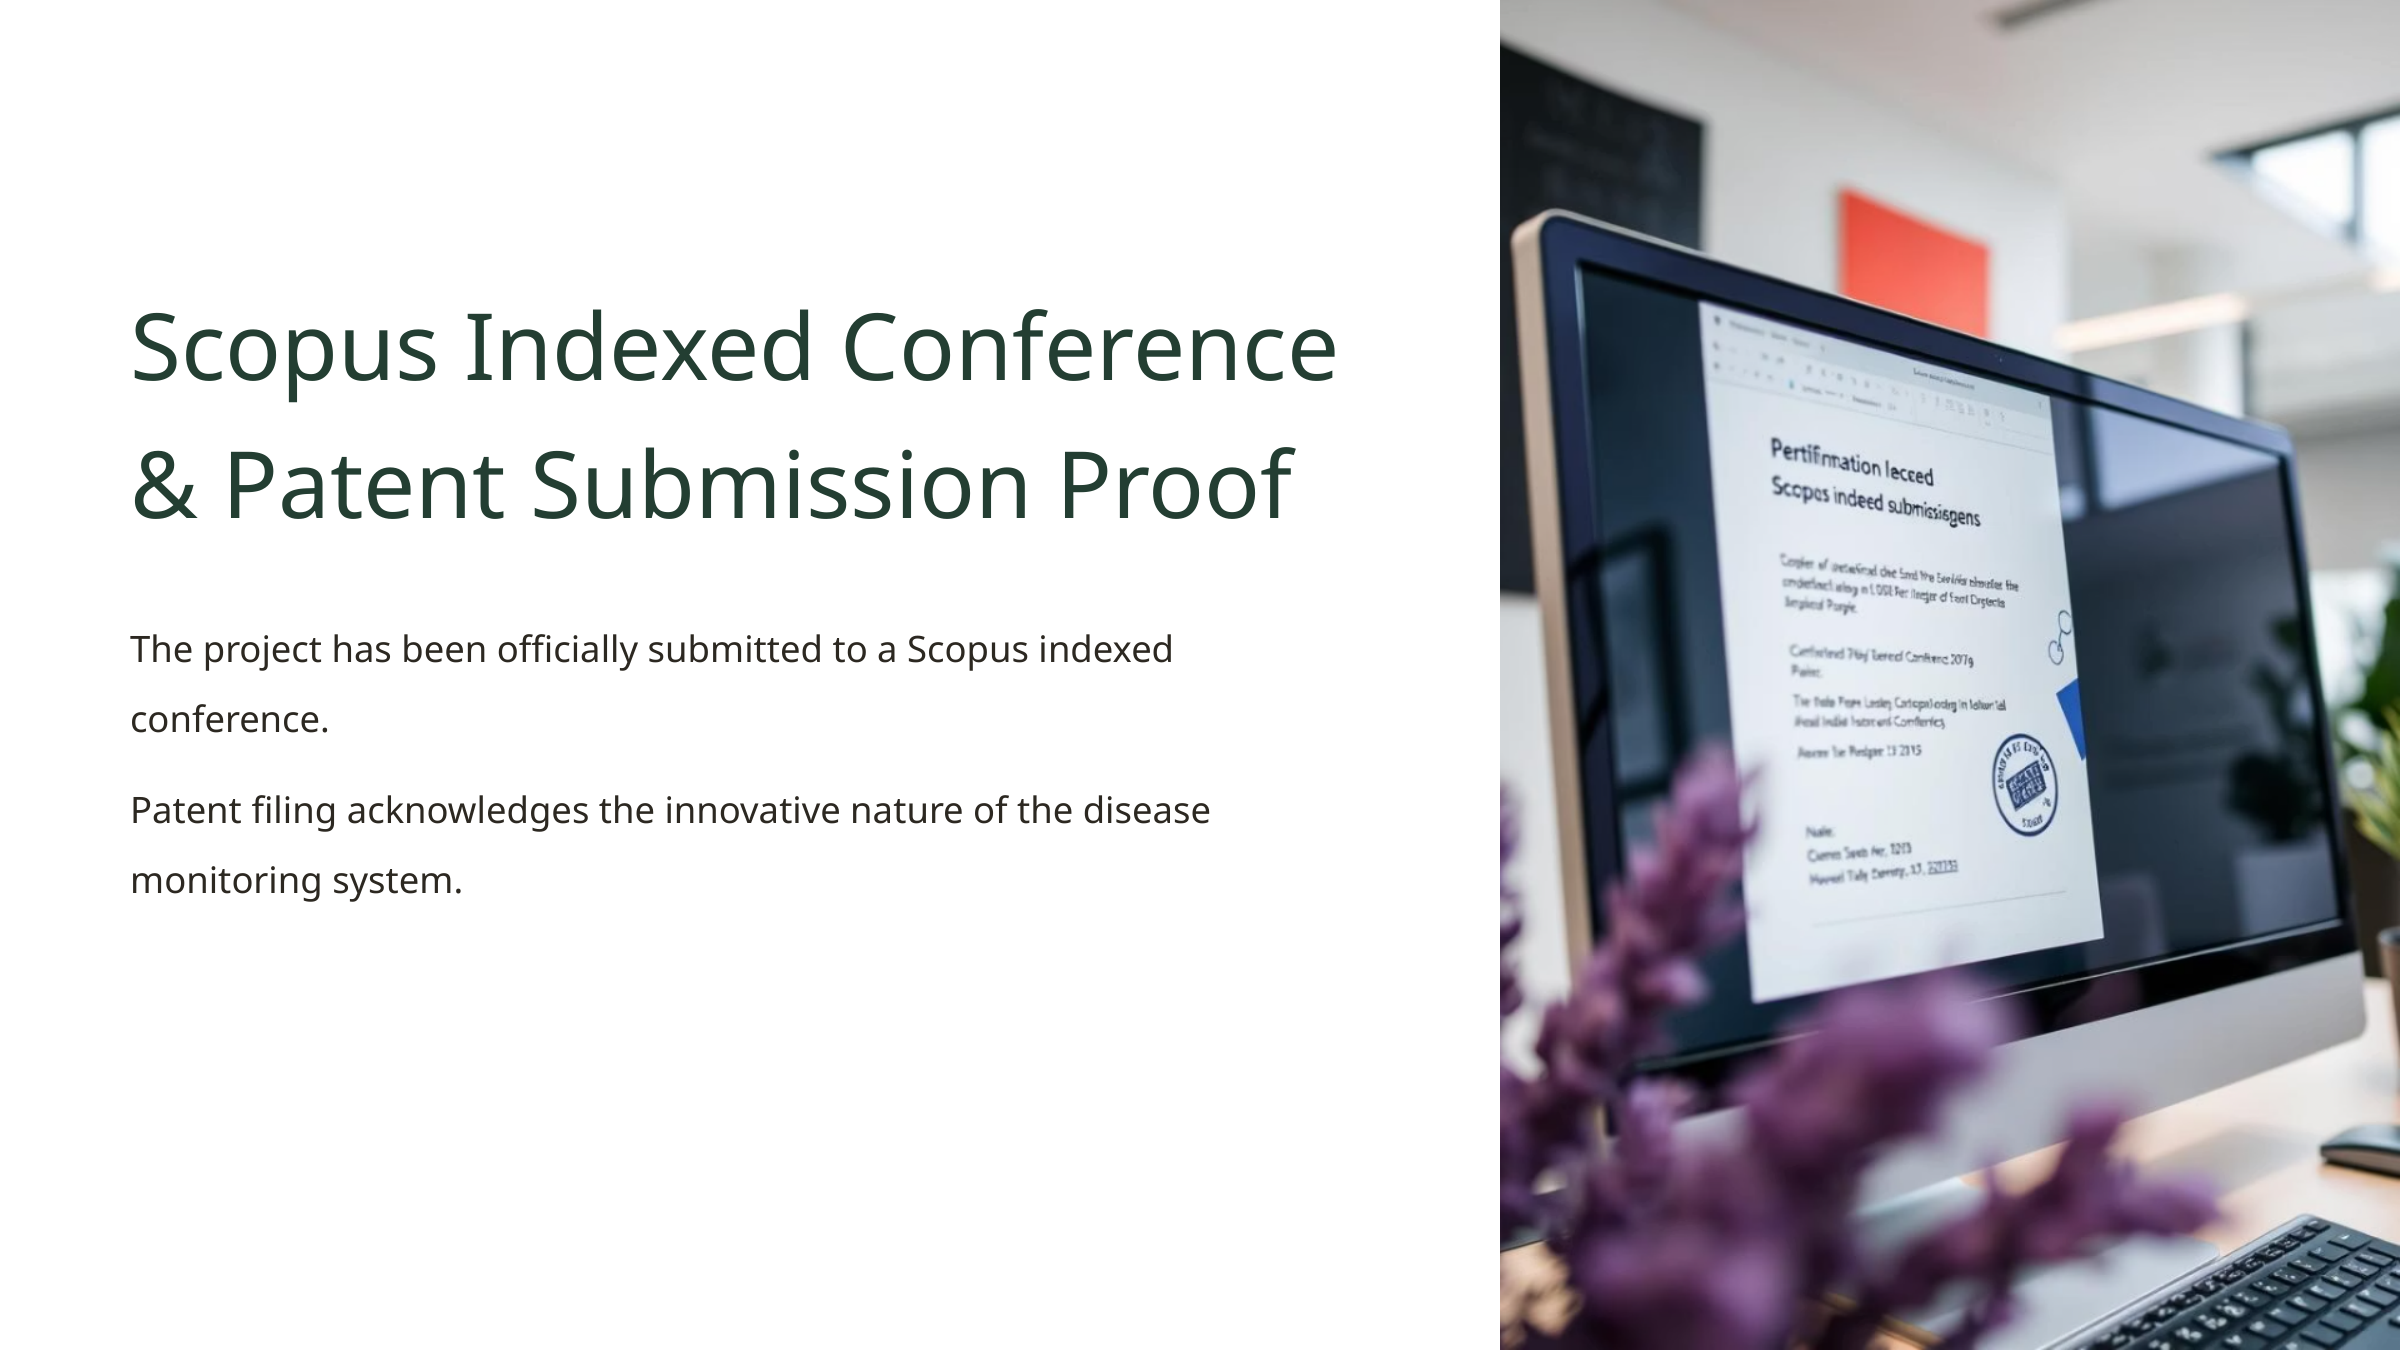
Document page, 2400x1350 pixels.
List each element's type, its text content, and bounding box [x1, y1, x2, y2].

text_box Scopus Indexed Conference & Patent Submission Proof [130, 261, 1370, 494]
text_box The project has been officially submitted to a Scopus indexed conference. [130, 598, 1370, 718]
text_box Patent filing acknowledges the innovative nature of the disease monitoring system. [130, 759, 1370, 879]
picture [1499, 0, 2400, 1350]
